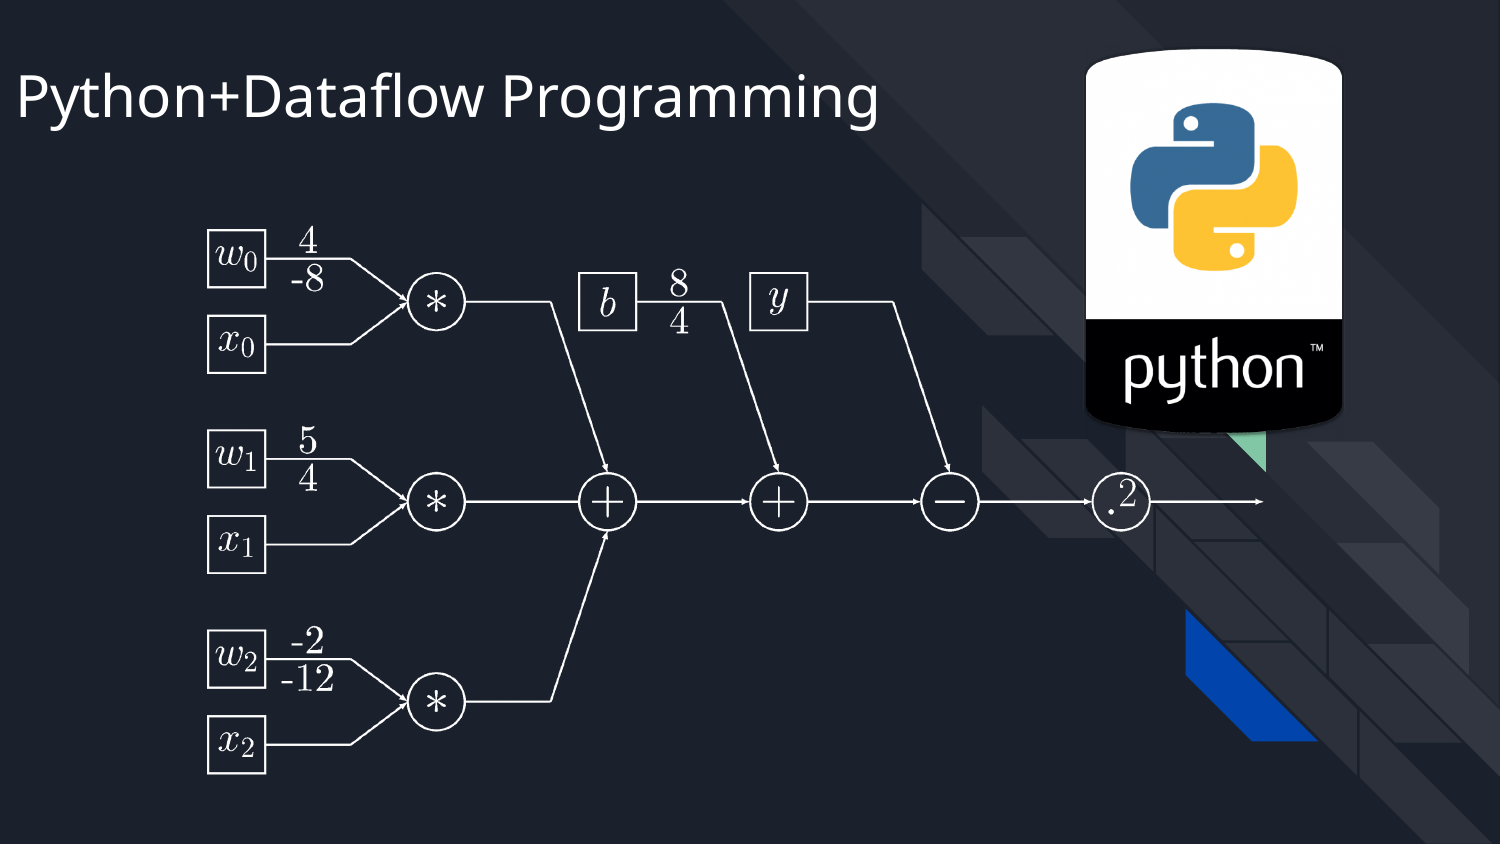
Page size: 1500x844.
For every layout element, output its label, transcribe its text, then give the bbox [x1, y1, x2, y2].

picture [176, 46, 1410, 805]
title Python+Dataflow Programming [0, 0, 962, 189]
